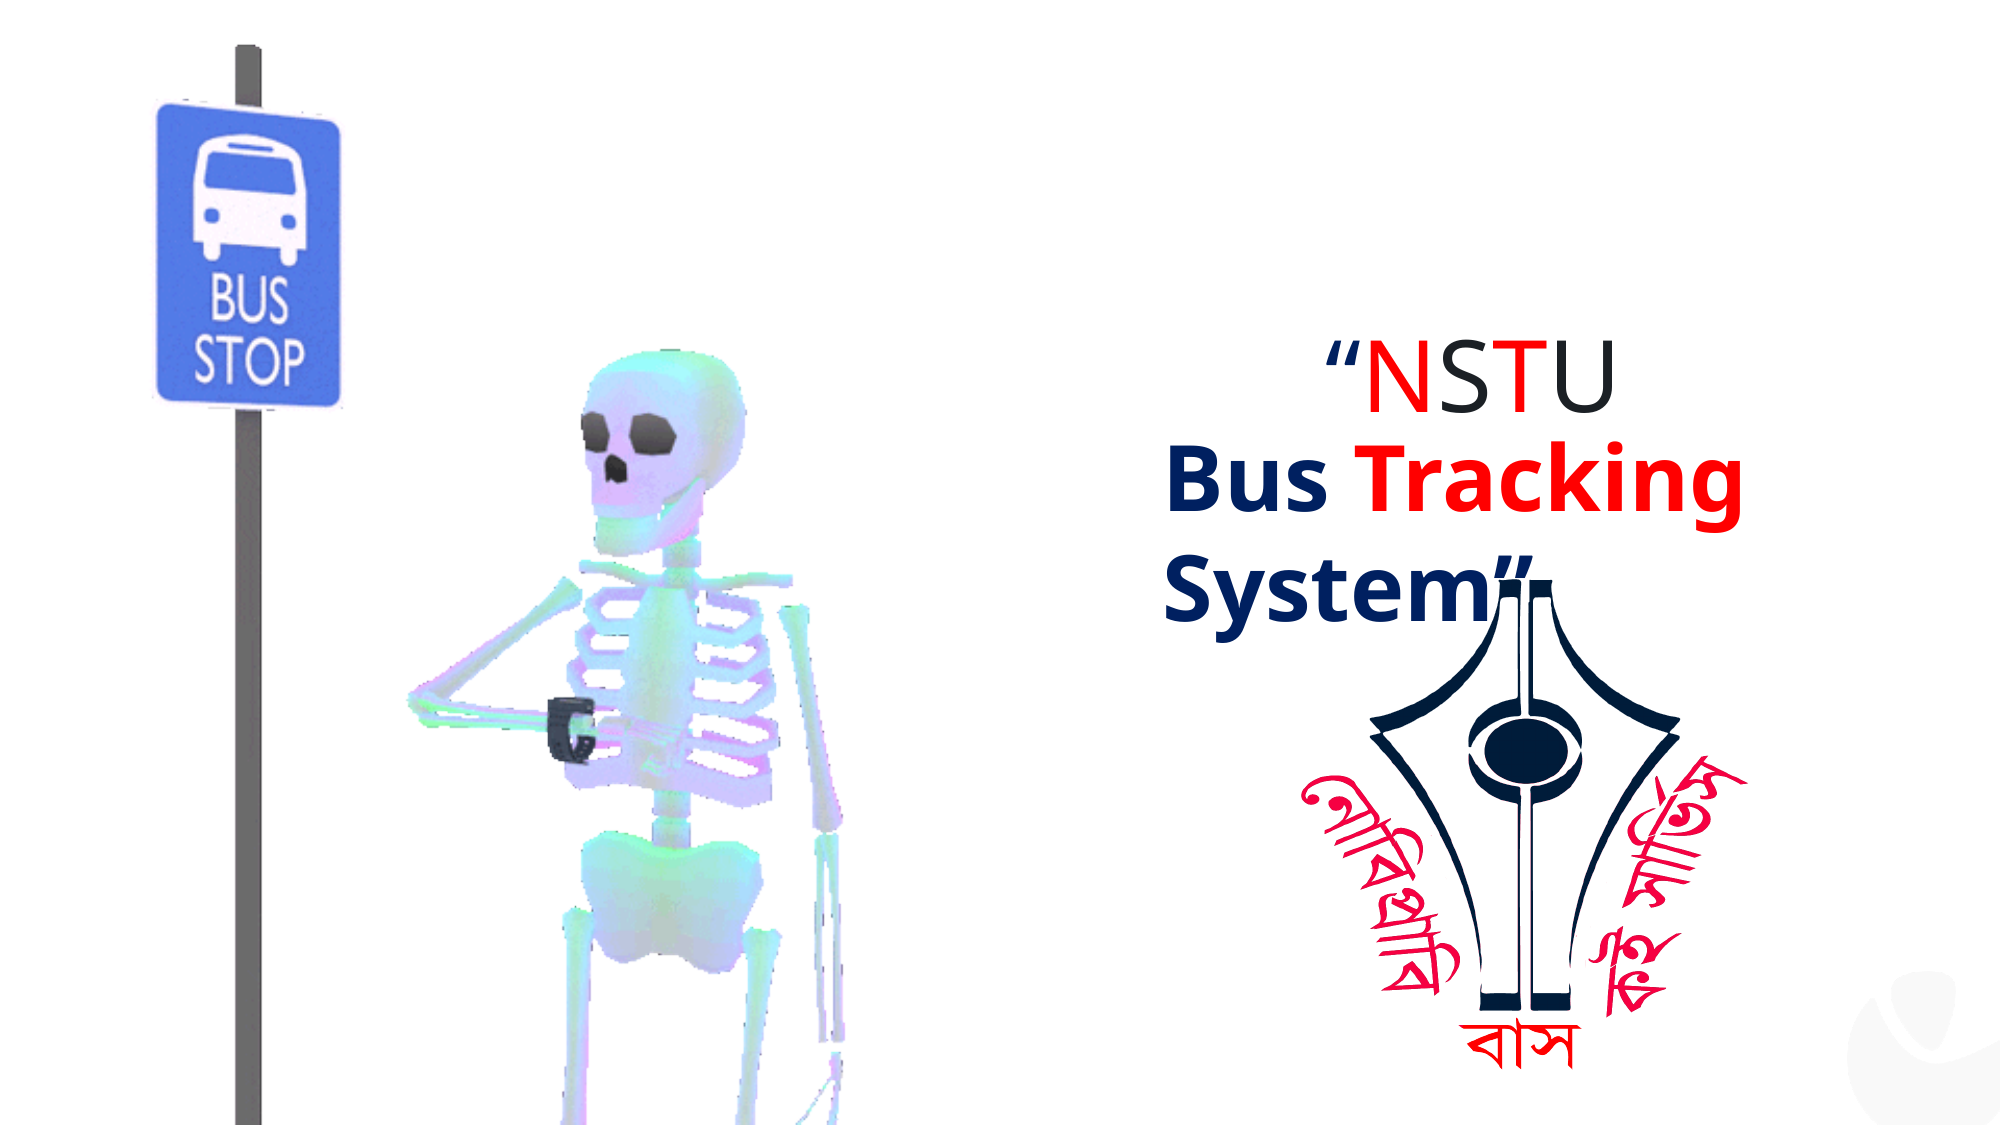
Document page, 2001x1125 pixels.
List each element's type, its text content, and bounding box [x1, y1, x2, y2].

picture [1224, 525, 2000, 1125]
picture [0, 0, 1050, 1125]
text_box Bus Tracking System” [1147, 412, 2000, 648]
text_box “NSTU [1310, 305, 1636, 412]
